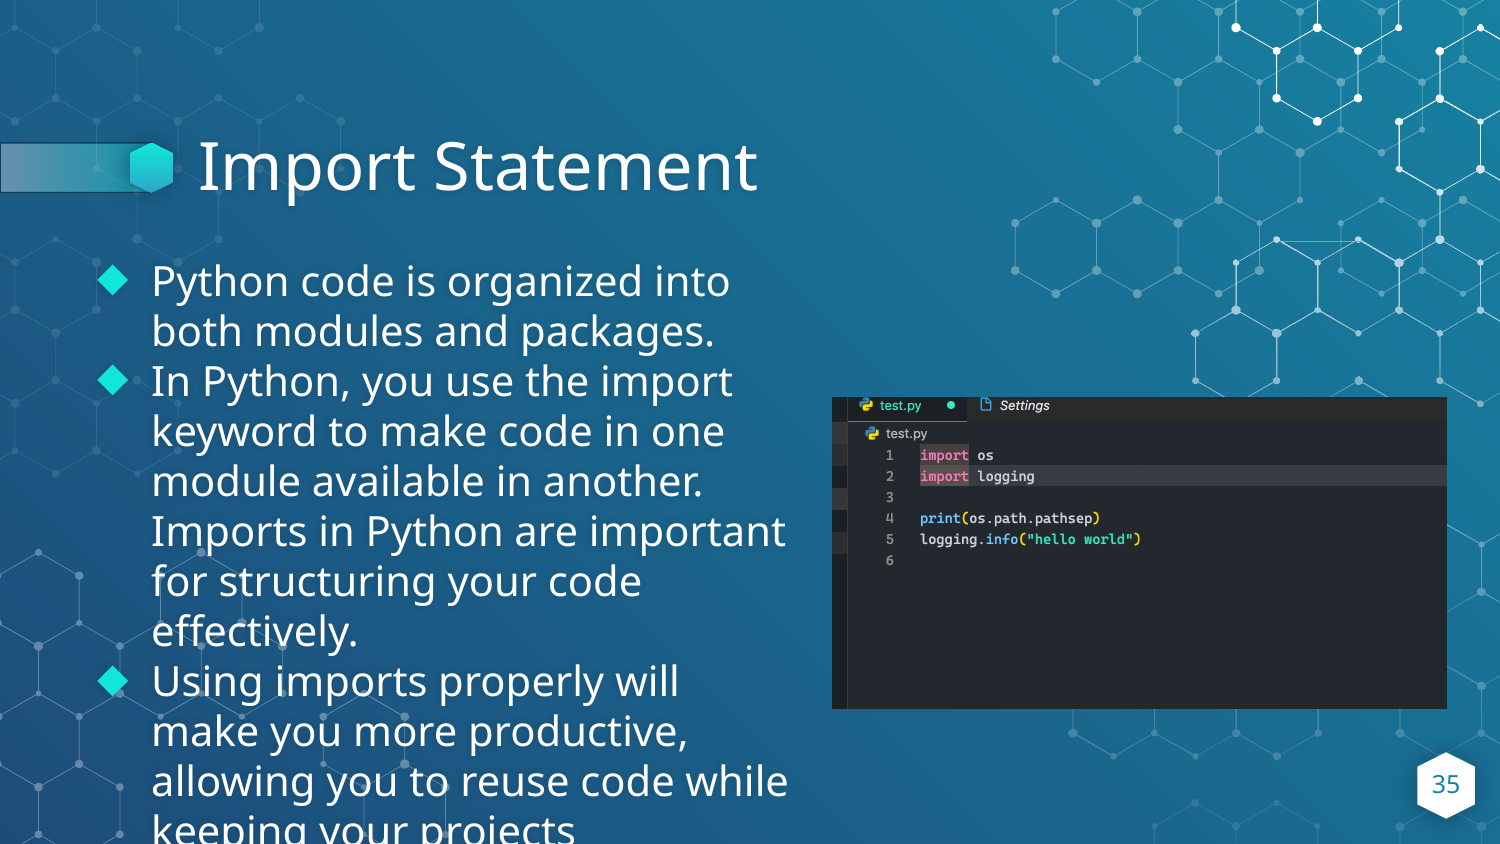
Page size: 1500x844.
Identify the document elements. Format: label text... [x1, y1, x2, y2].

slide_number 35 [1417, 752, 1475, 819]
title Import Statement [198, 140, 1302, 198]
picture [831, 397, 1447, 710]
list Python code is organized into both modules and packages. In Python, you use the import keyword to make code in one module available in another. Imports in Python are important for structuring your code effectively. Using imports properly will make you more productive, allowing you to reuse code while keeping your projects maintainable. [76, 254, 795, 753]
